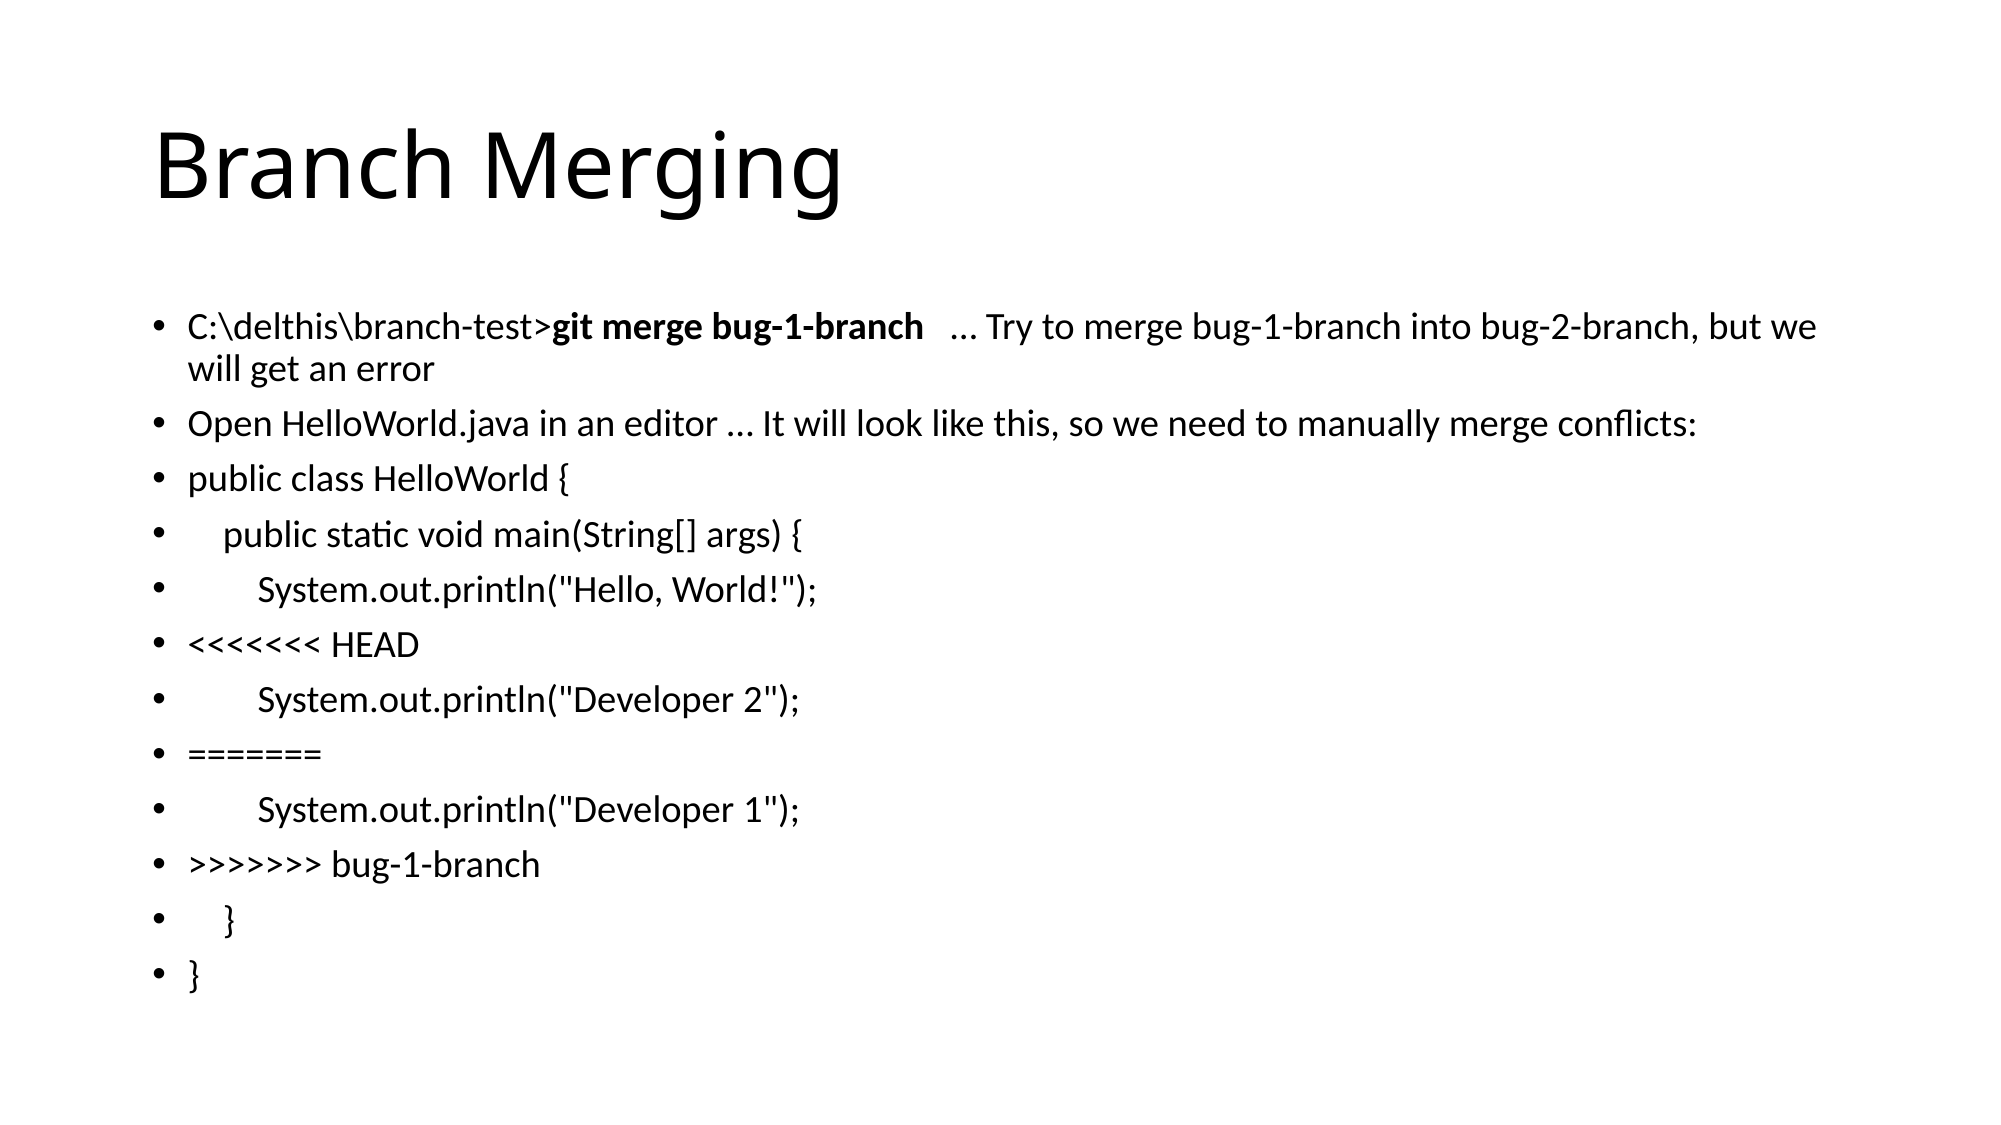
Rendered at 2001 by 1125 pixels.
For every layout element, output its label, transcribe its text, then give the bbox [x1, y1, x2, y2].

title Branch Merging [137, 59, 1863, 278]
list C:\delthis\branch-test>git merge bug-1-branch … Try to merge bug-1-branch into bug-2-branch, but we will get an error Open HelloWorld.java in an editor … It will look like this, so we need to manually merge conflicts: public class HelloWorld { public static void main(String[] args) { System.out.println("Hello, World!"); <<<<<<< HEAD System.out.println("Developer 2"); ======= System.out.println("Developer 1"); >>>>>>> bug-1-branch } } [137, 299, 1863, 1014]
